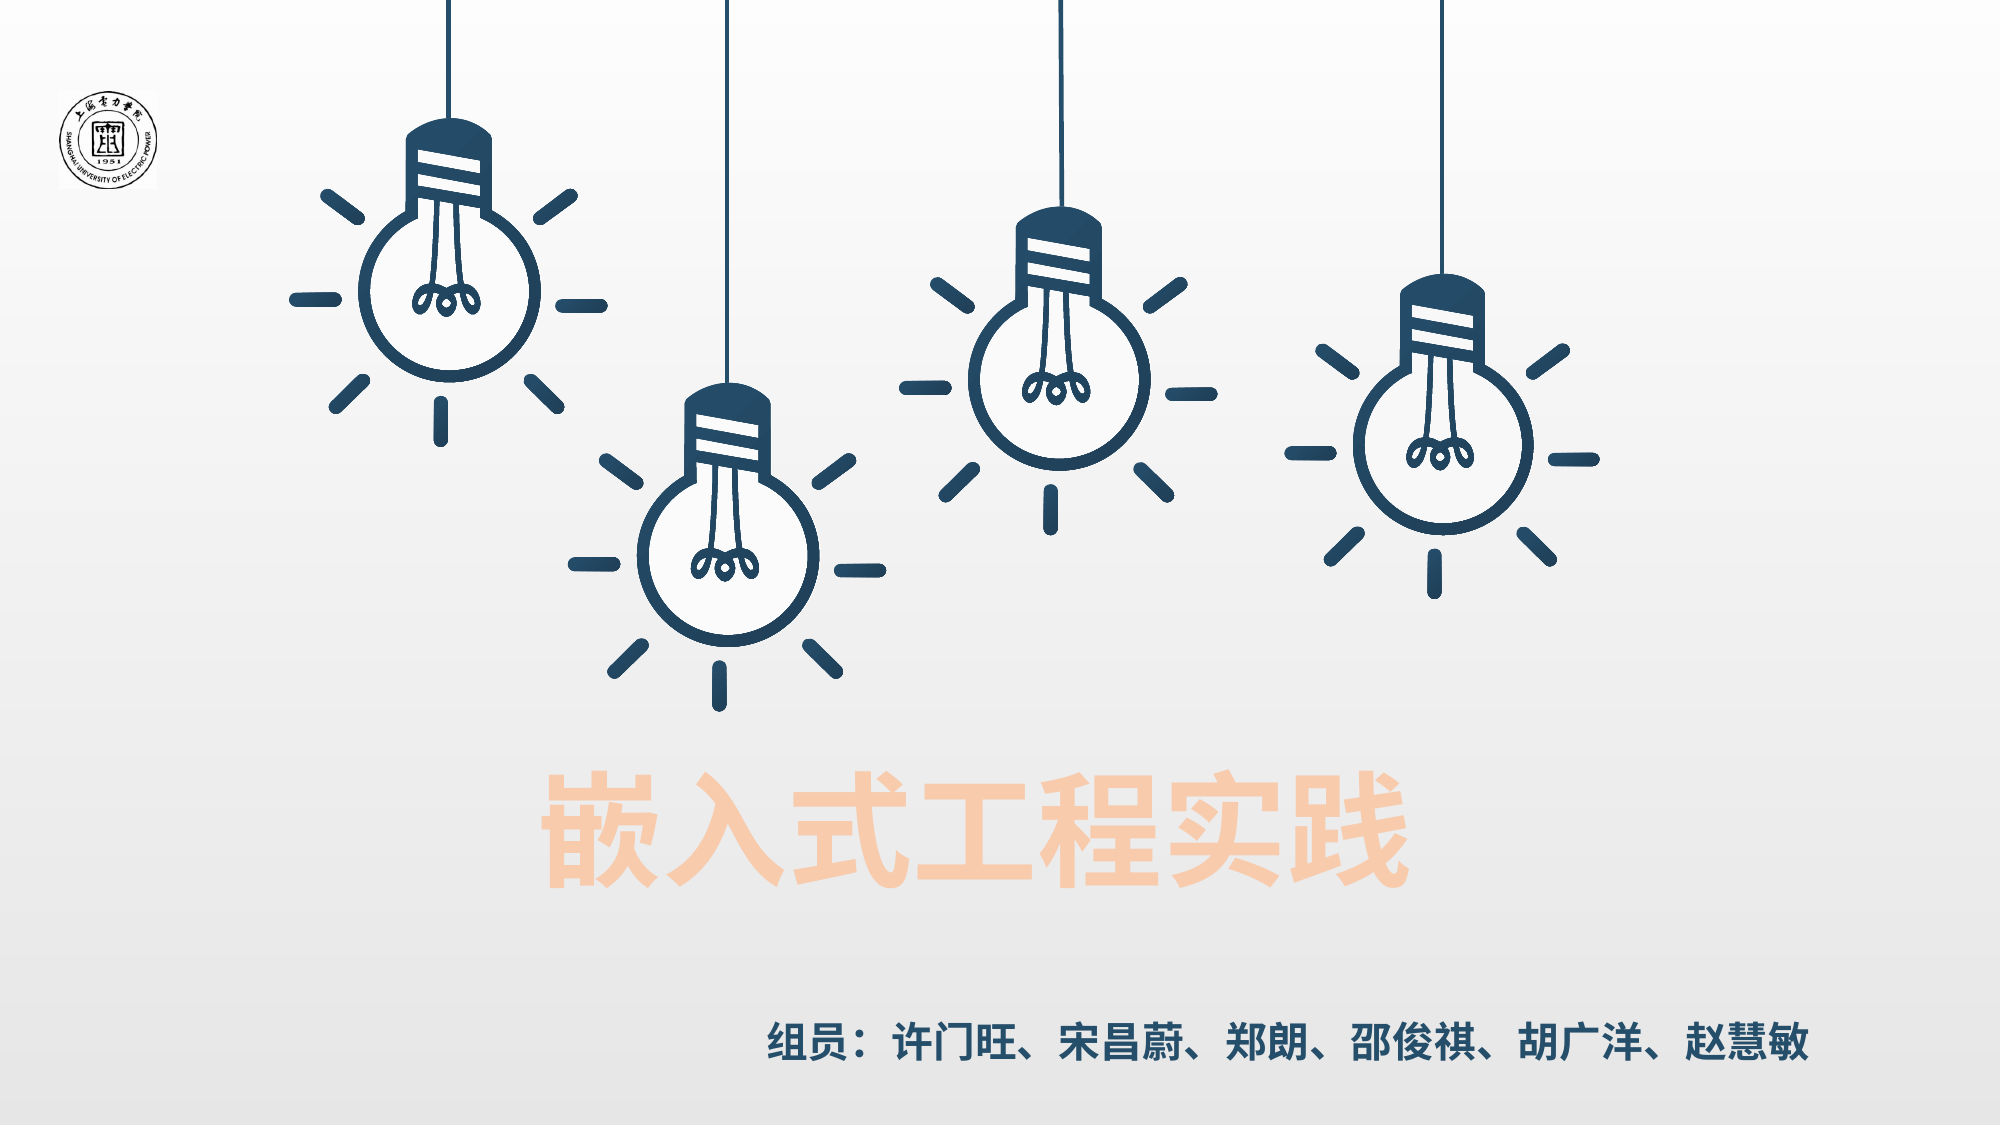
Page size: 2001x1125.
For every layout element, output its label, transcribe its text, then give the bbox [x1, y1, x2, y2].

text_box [1284, 0, 1600, 599]
text_box 组员：许门旺、宋昌蔚、郑朗、邵俊祺、胡广洋、赵慧敏 [751, 1008, 1825, 1073]
picture [59, 91, 157, 189]
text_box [567, 0, 887, 712]
text_box 嵌入式工程实践 [522, 744, 1428, 910]
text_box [288, 0, 608, 447]
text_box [898, 0, 1218, 536]
